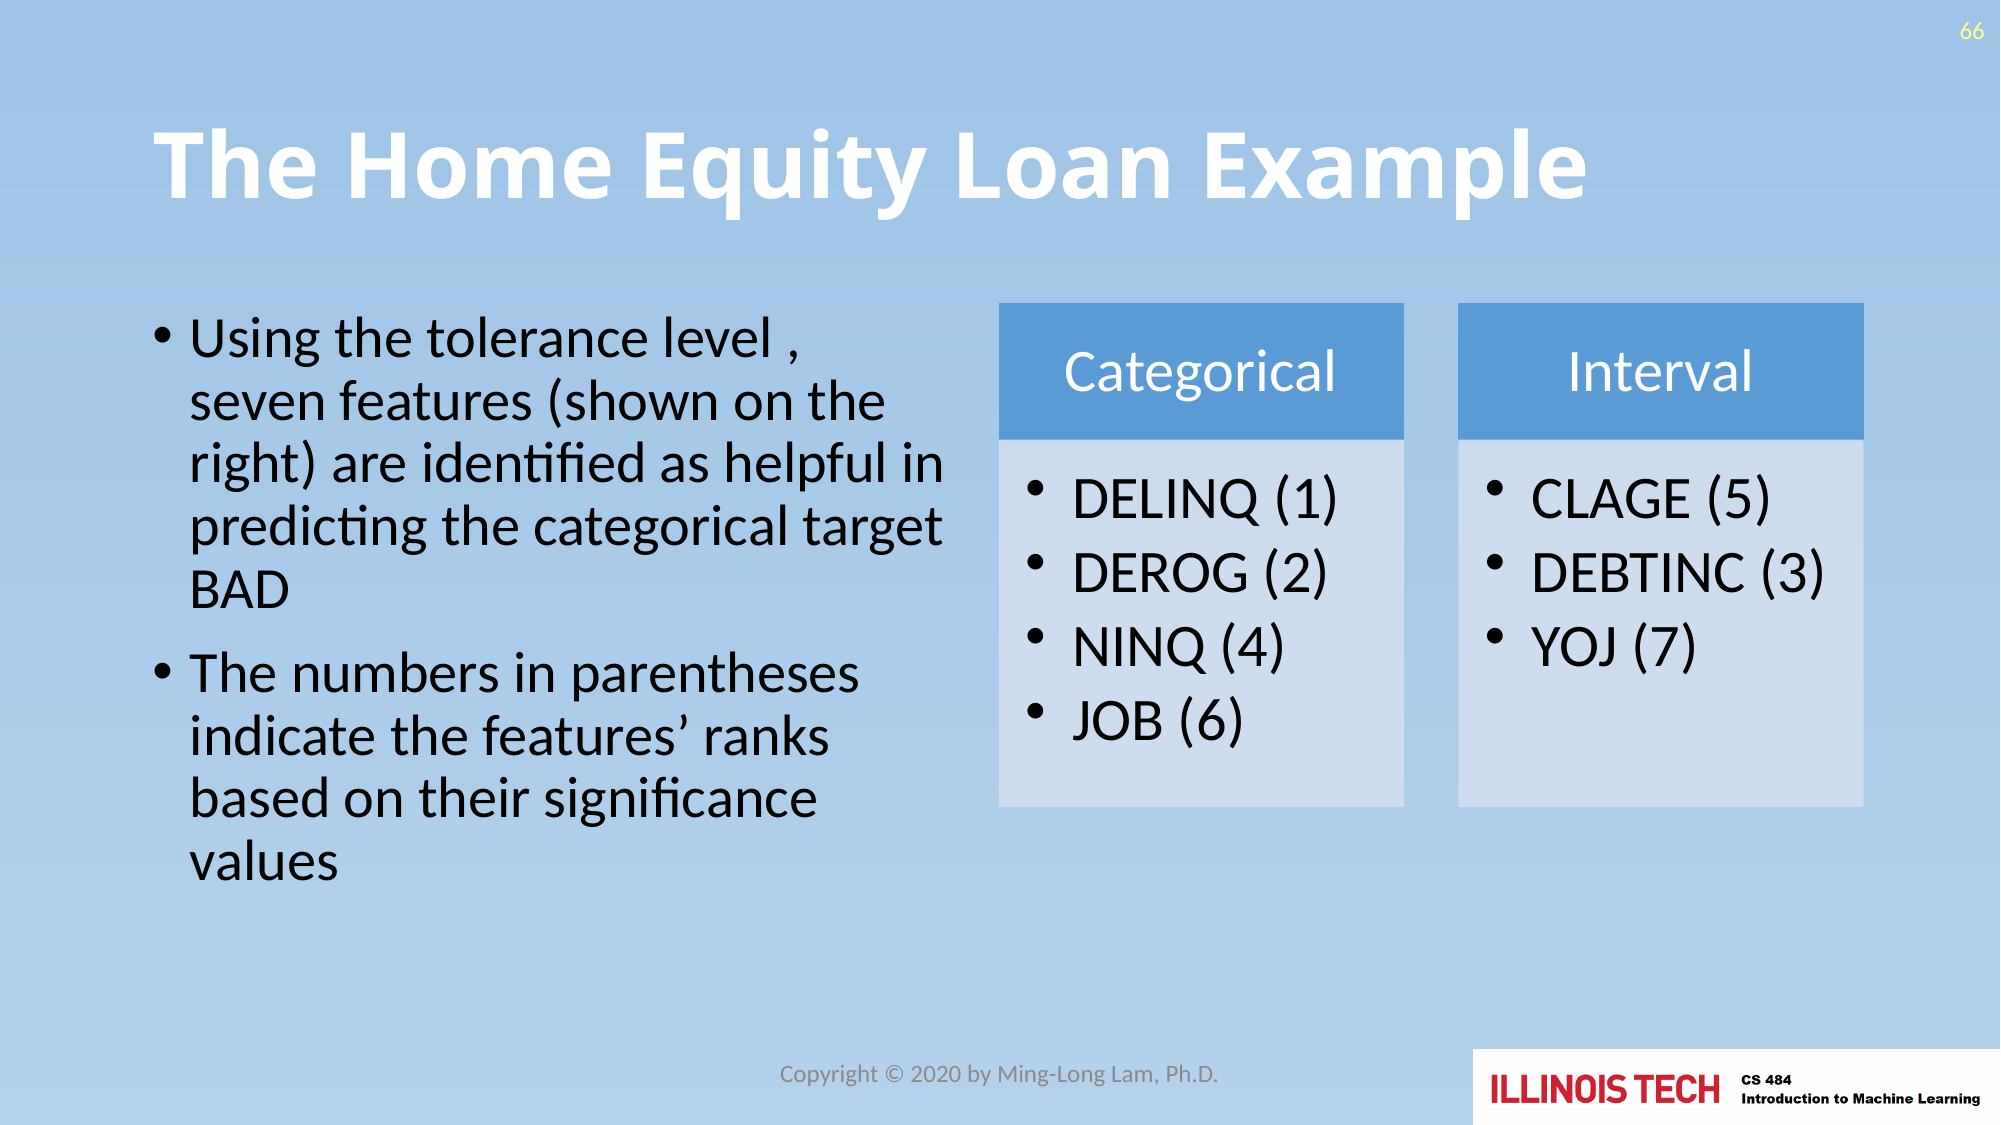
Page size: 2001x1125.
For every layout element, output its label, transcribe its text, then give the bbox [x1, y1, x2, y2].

slide_number 66 [1550, 0, 2000, 60]
title The Home Equity Loan Example [137, 59, 1863, 278]
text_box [999, 295, 1863, 815]
footer Copyright © 2020 by Ming-Long Lam, Ph.D. [662, 1042, 1338, 1103]
picture [1473, 1049, 2000, 1125]
